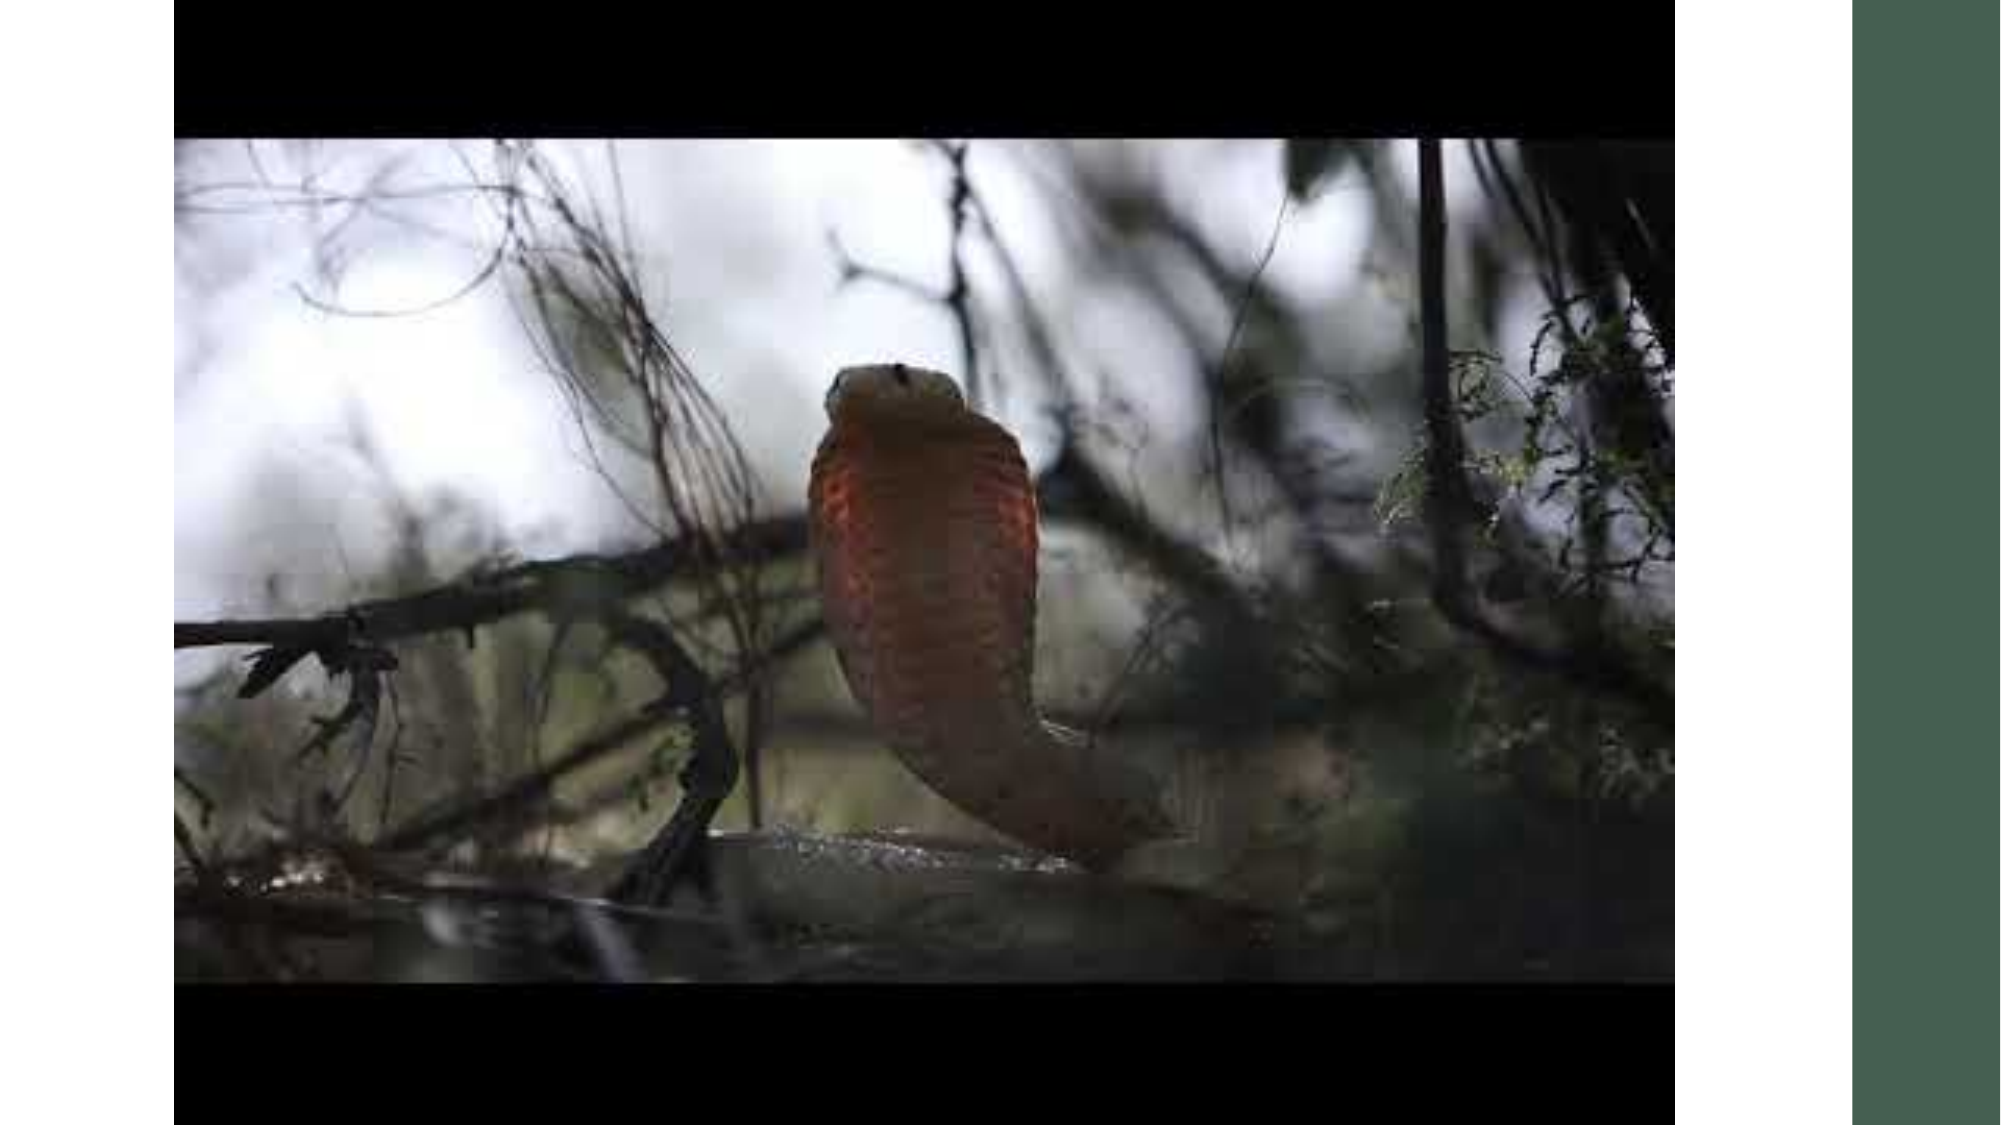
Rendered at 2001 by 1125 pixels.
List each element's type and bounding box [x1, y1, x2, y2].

picture [174, 0, 1675, 1125]
